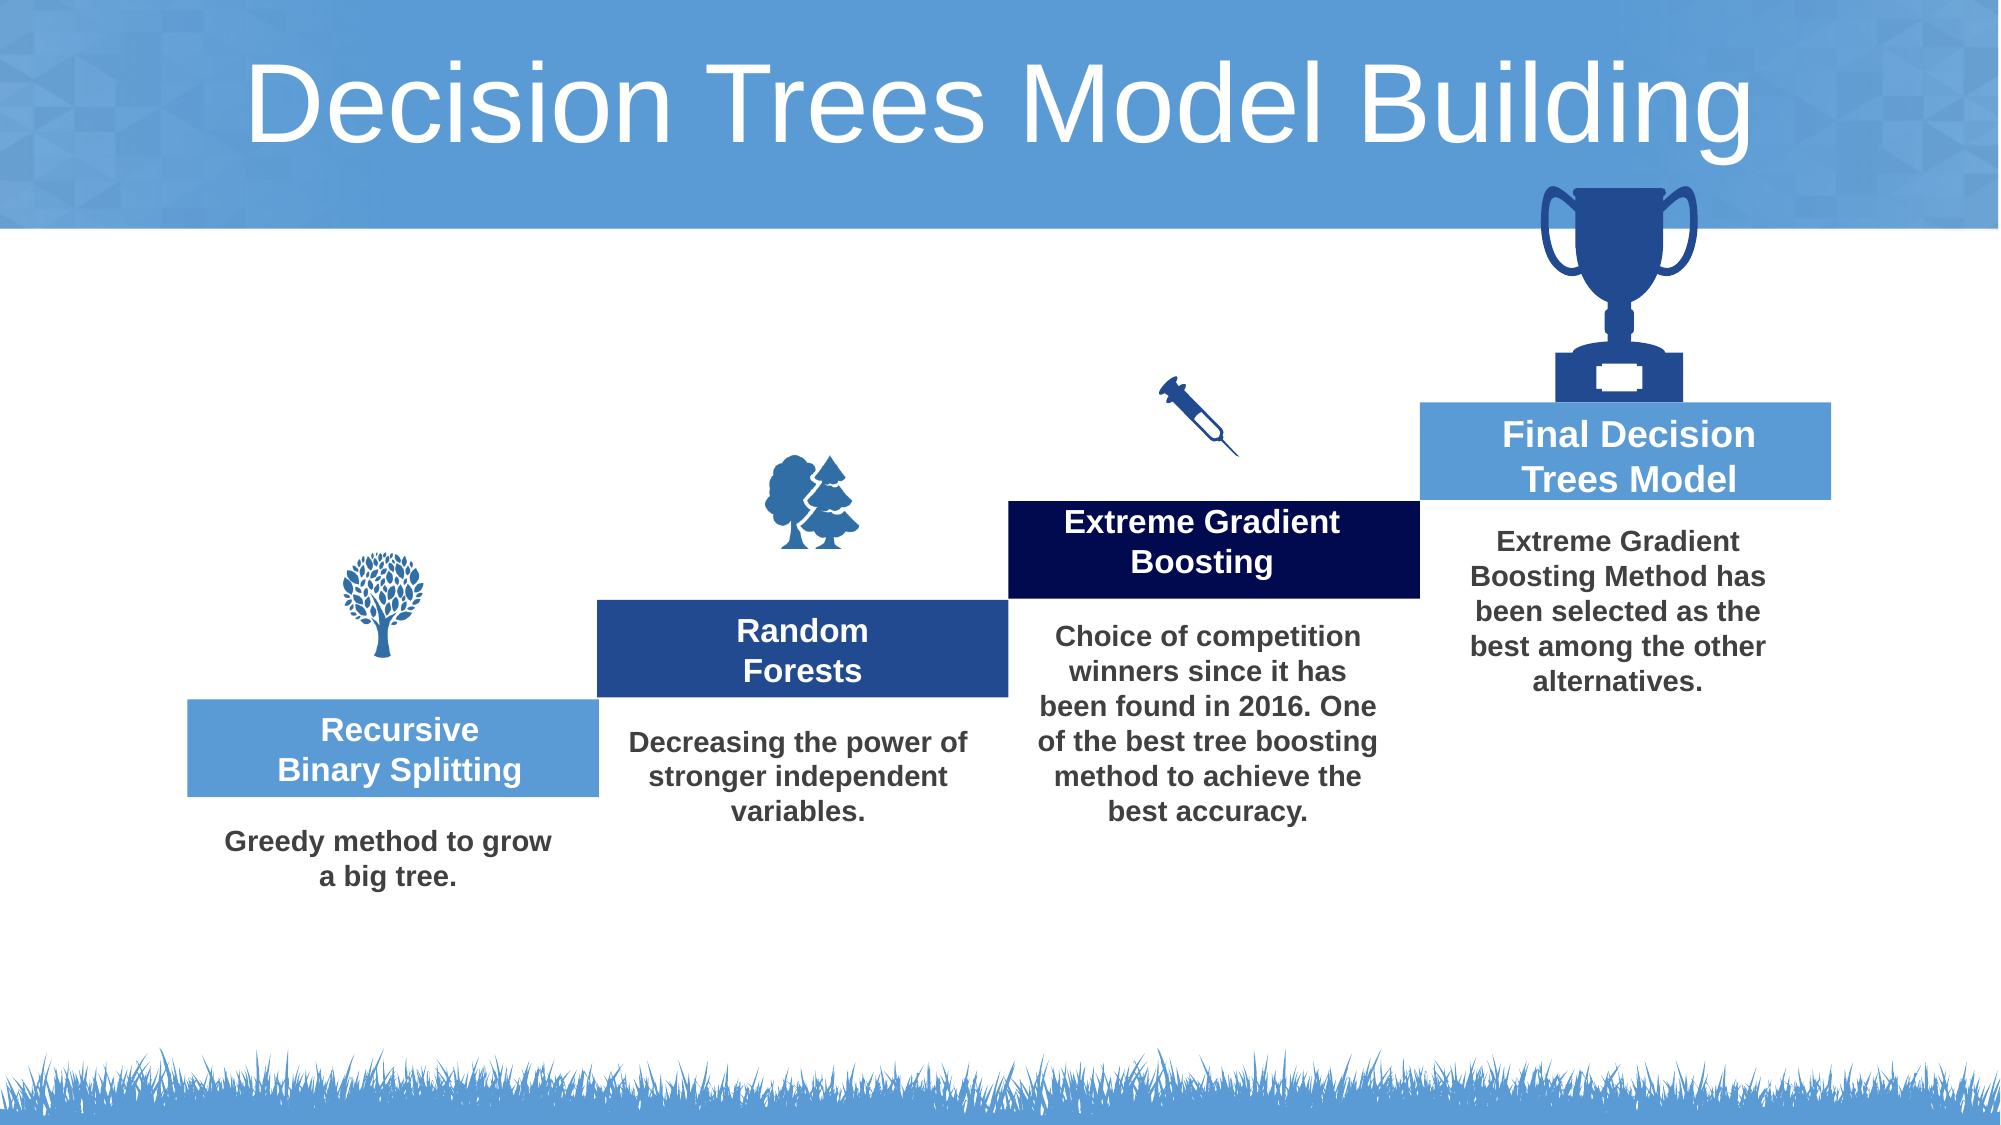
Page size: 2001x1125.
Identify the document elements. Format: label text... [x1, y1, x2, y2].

picture [765, 455, 859, 549]
text_box [1540, 231, 1699, 402]
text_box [187, 402, 1832, 798]
text_box Choice of competition winners since it has been found in 2016. One of the best tree boosting method to achieve the best accuracy. [1035, 798, 1396, 835]
text_box Greedy method to grow a big tree. [215, 815, 577, 900]
picture [340, 548, 426, 660]
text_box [0, 0, 1999, 231]
text_box [1157, 375, 1198, 402]
text_box Decreasing the power of stronger independent variables. [625, 798, 986, 835]
